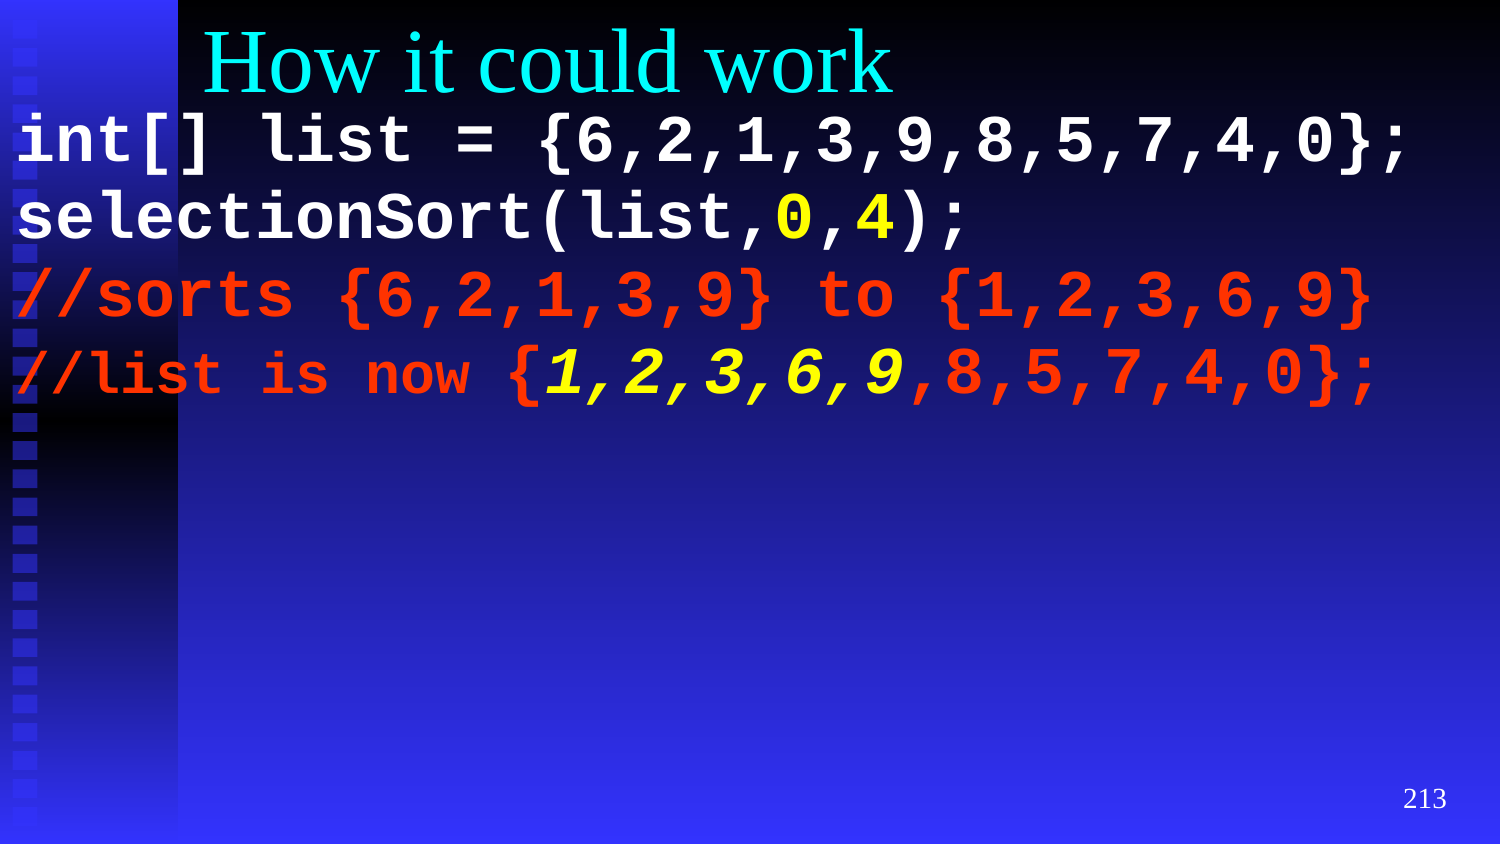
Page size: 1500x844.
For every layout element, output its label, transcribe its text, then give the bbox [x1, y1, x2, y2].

text_box ‹#› [1149, 768, 1463, 826]
title How it could work [187, 0, 1463, 103]
list int[] list = {6,2,1,3,9,8,5,7,4,0}; selectionSort(list,0,4); //sorts {6,2,1,3,9} to {1,2,3,6,9} //list is now {1,2,3,6,9,8,5,7,4,0}; [0, 103, 1467, 746]
